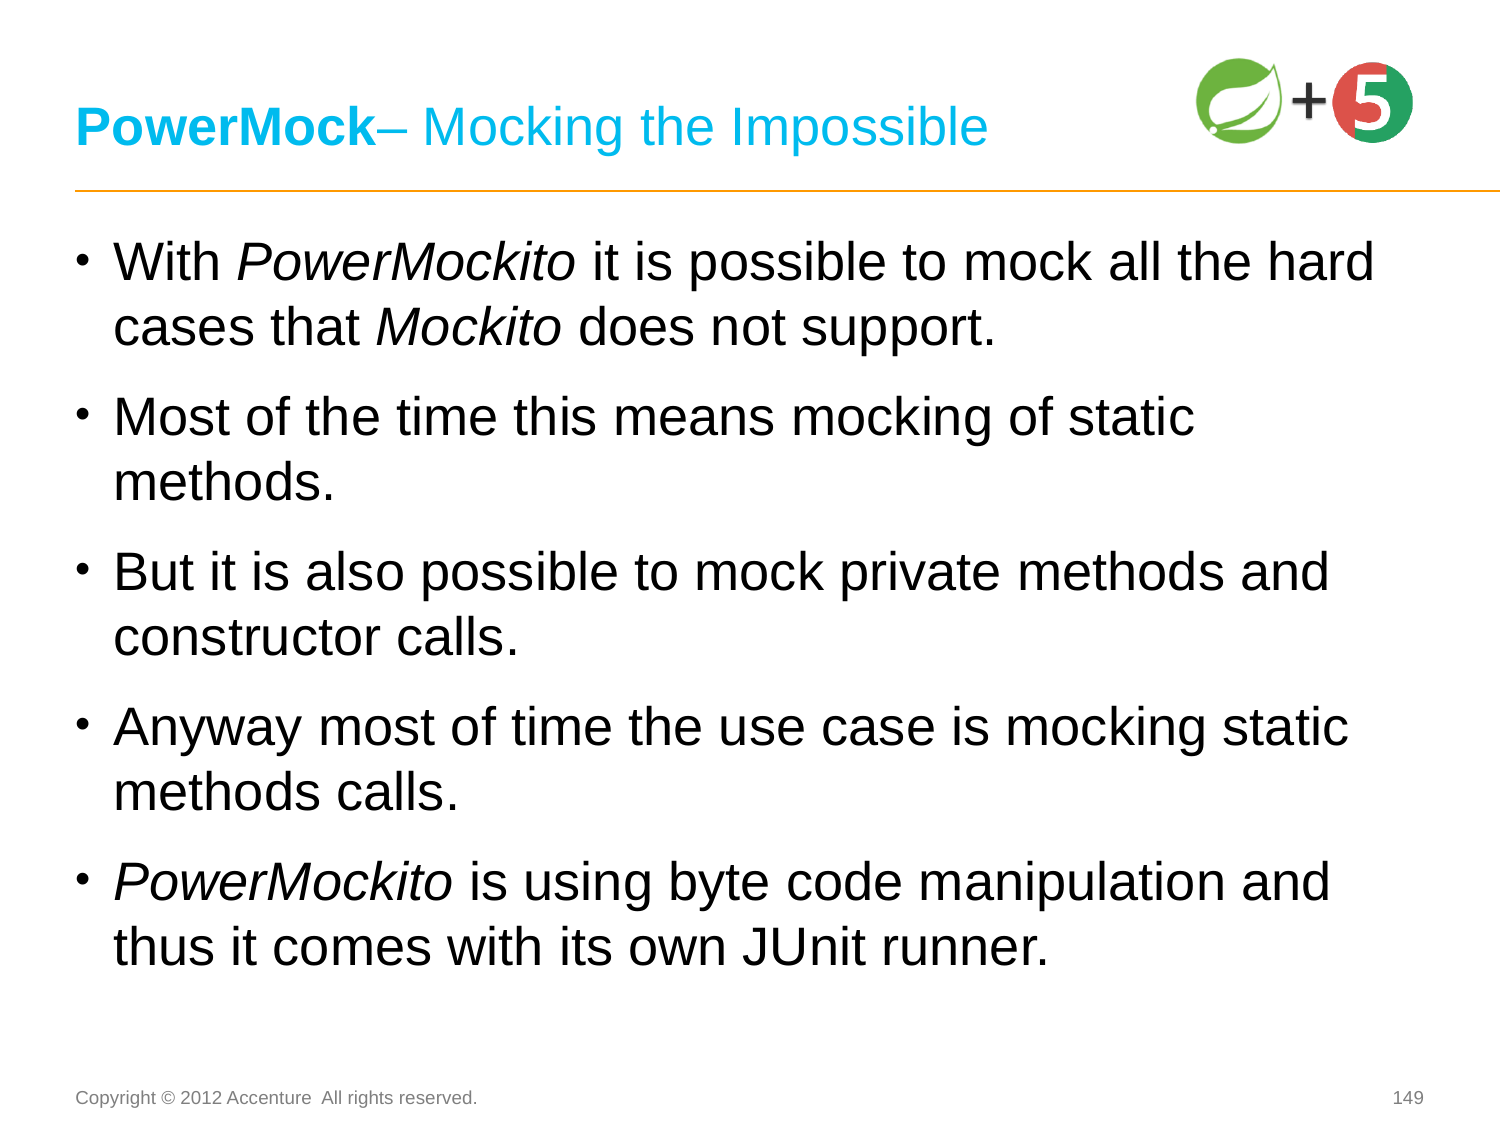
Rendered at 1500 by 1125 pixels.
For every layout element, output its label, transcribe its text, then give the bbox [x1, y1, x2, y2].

list With PowerMockito it is possible to mock all the hard cases that Mockito does not support. Most of the time this means mocking of static methods. But it is also possible to mock private methods and constructor calls. Anyway most of time the use case is mocking static methods calls. PowerMockito is using byte code manipulation and thus it comes with its own JUnit runner. [75, 226, 1425, 1018]
title PowerMock– Mocking the Impossible [75, 27, 1422, 157]
